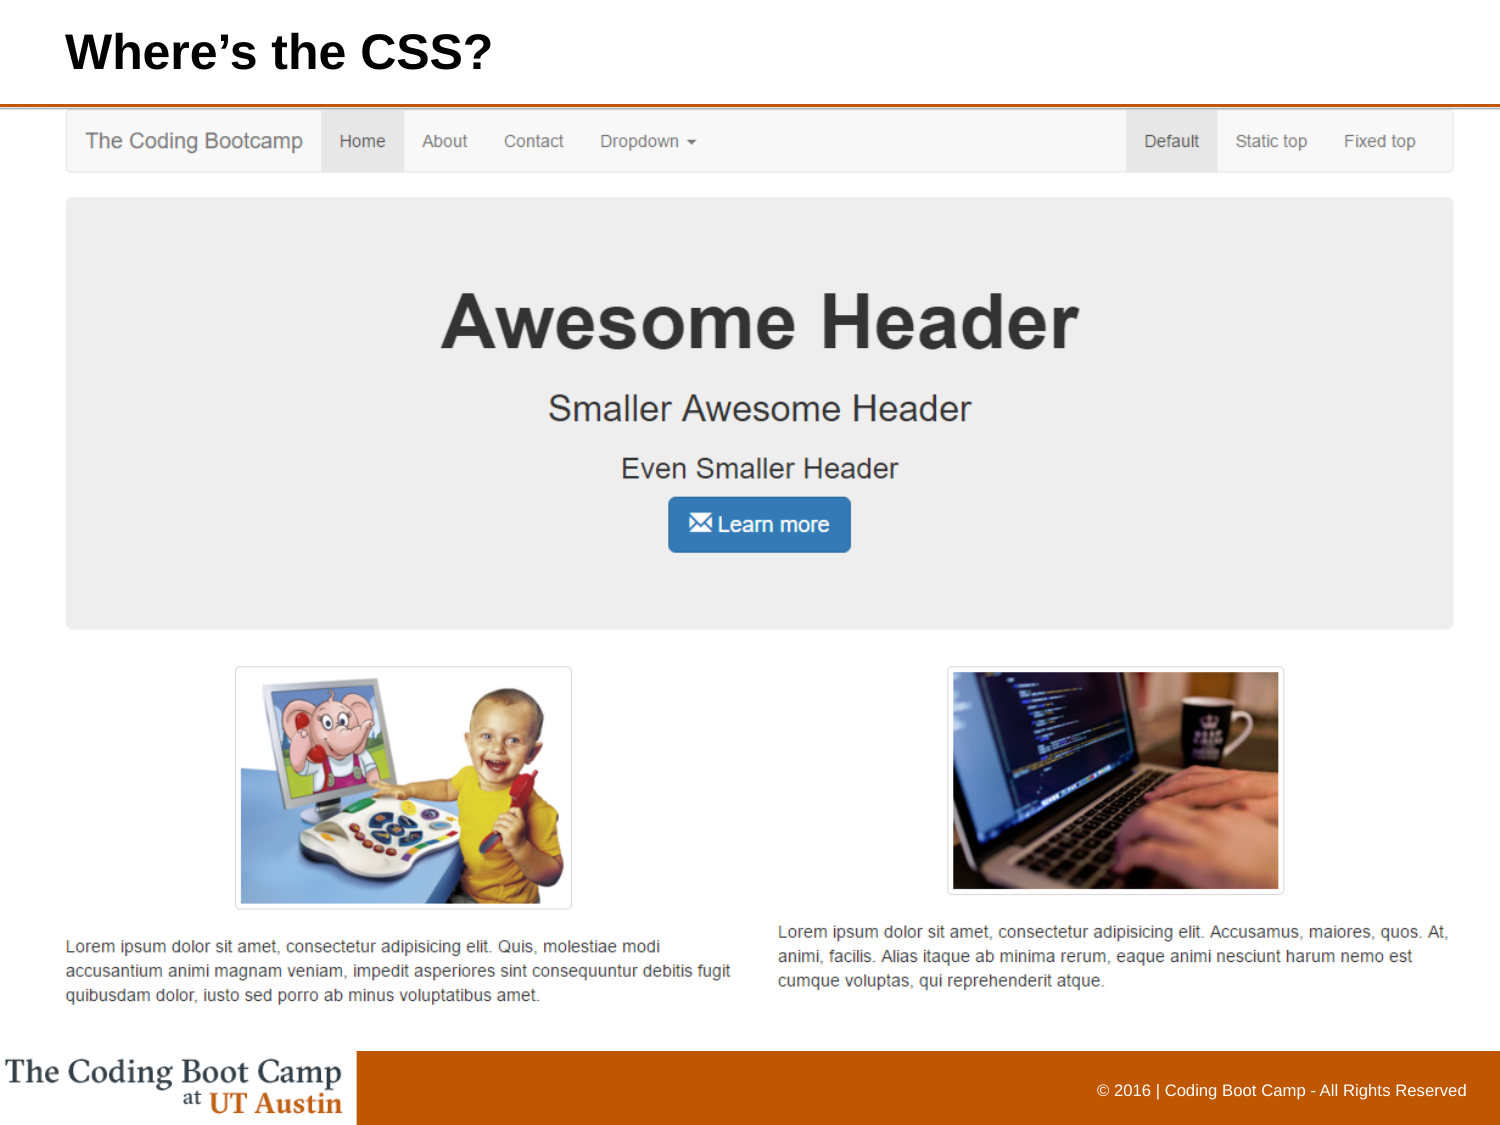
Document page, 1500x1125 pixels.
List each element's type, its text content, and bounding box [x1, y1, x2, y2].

picture [0, 107, 1500, 1028]
picture [0, 1050, 357, 1125]
title Where’s the CSS? [50, 0, 1375, 107]
